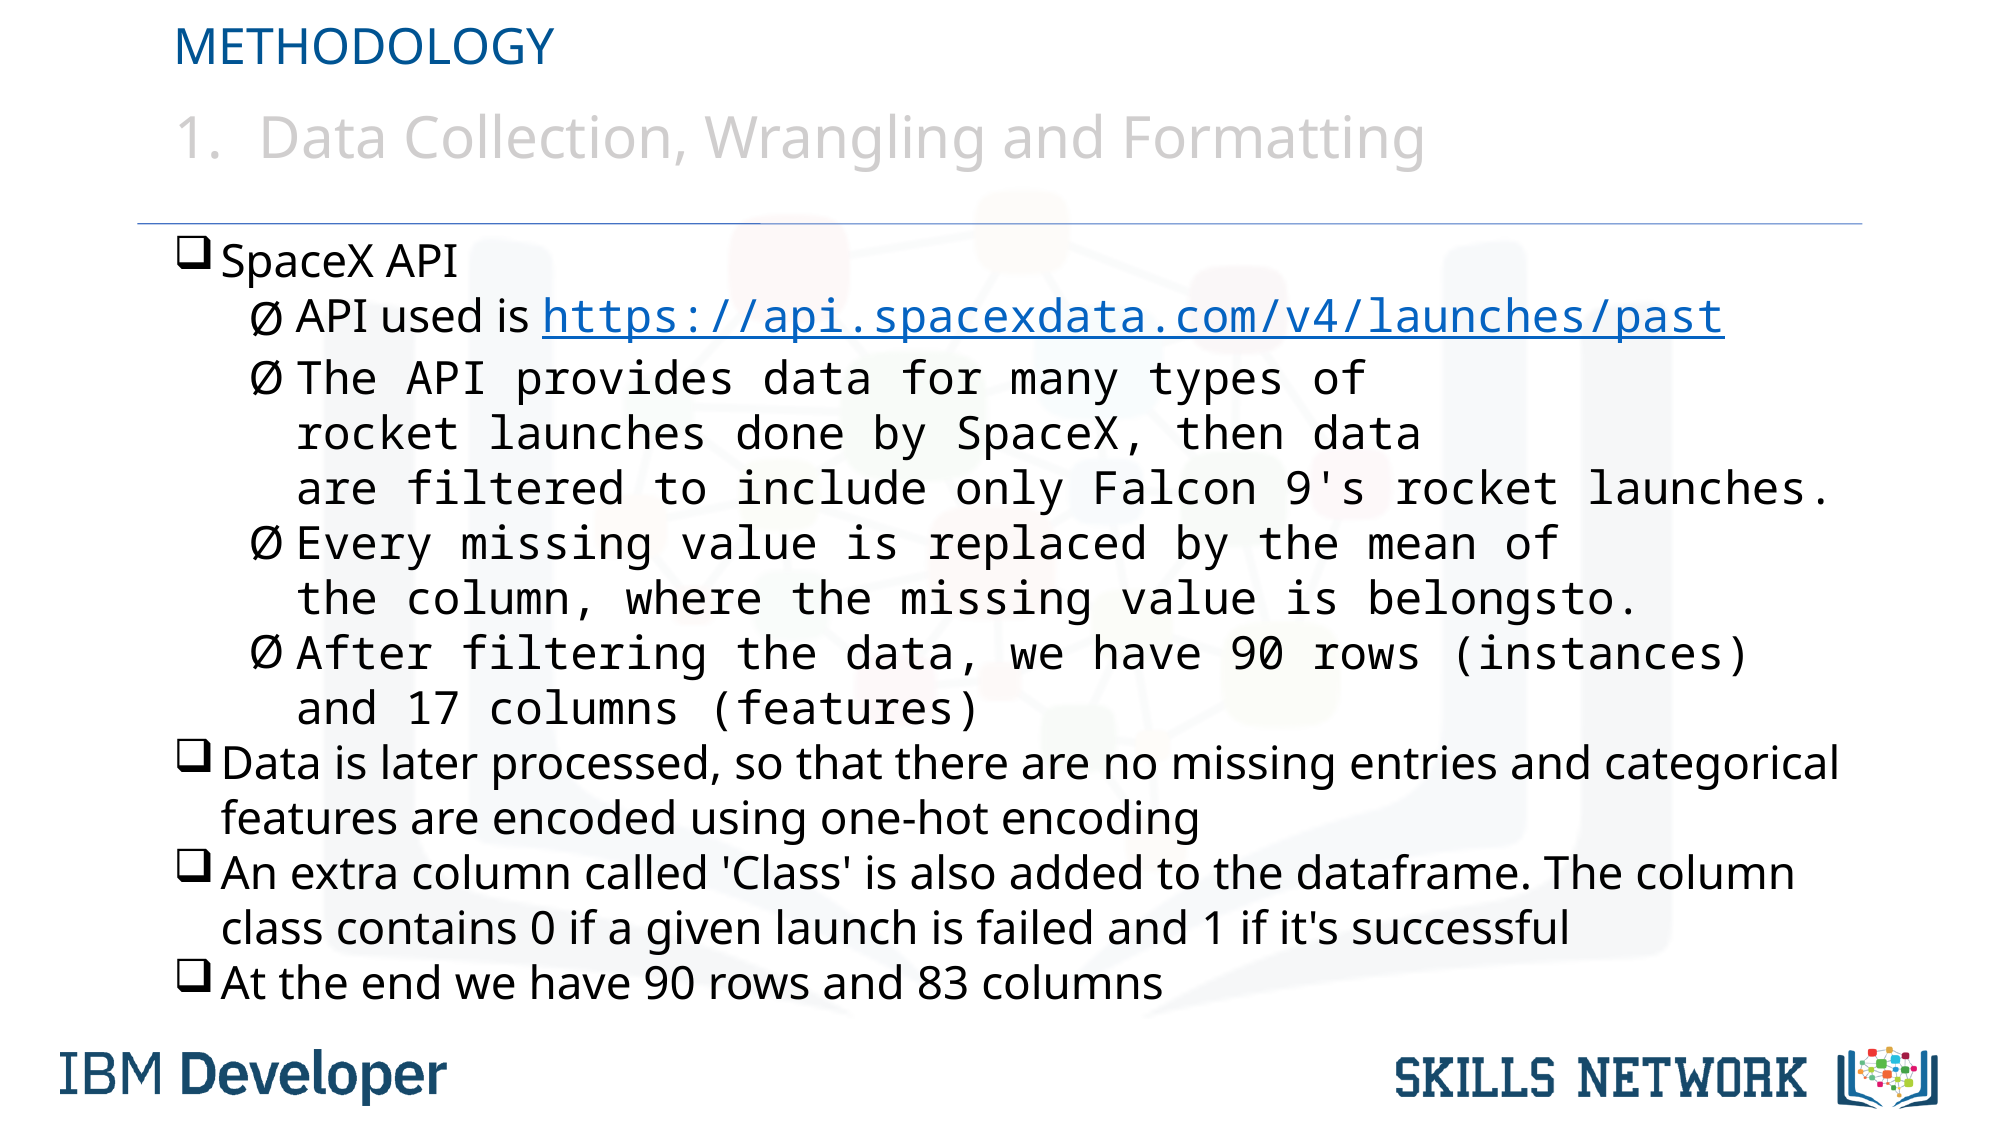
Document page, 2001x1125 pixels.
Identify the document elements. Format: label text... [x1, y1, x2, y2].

text_box SpaceX API API used is https://api.spacexdata.com/v4/launches/past The API provides data for many types of rocket launches done by SpaceX, then data are filtered to include only Falcon 9's rocket launches. Every missing value is replaced by the mean of the column, where the missing value is belongsto. After filtering the data, we have 90 rows (instances) and 17 columns (features) Data is later processed, so that there are no missing entries and categorical features are encoded using one-hot encoding An extra column called 'Class' is also added to the dataframe. The column class contains 0 if a given launch is failed and 1 if it's successful At the end we have 90 rows and 83 columns [158, 223, 1857, 1125]
picture [55, 1045, 158, 1108]
title Data Collection, Wrangling and Formatting [159, 63, 1622, 217]
picture [1857, 1045, 1945, 1111]
text_box METHODOLOGY [158, 0, 1621, 113]
